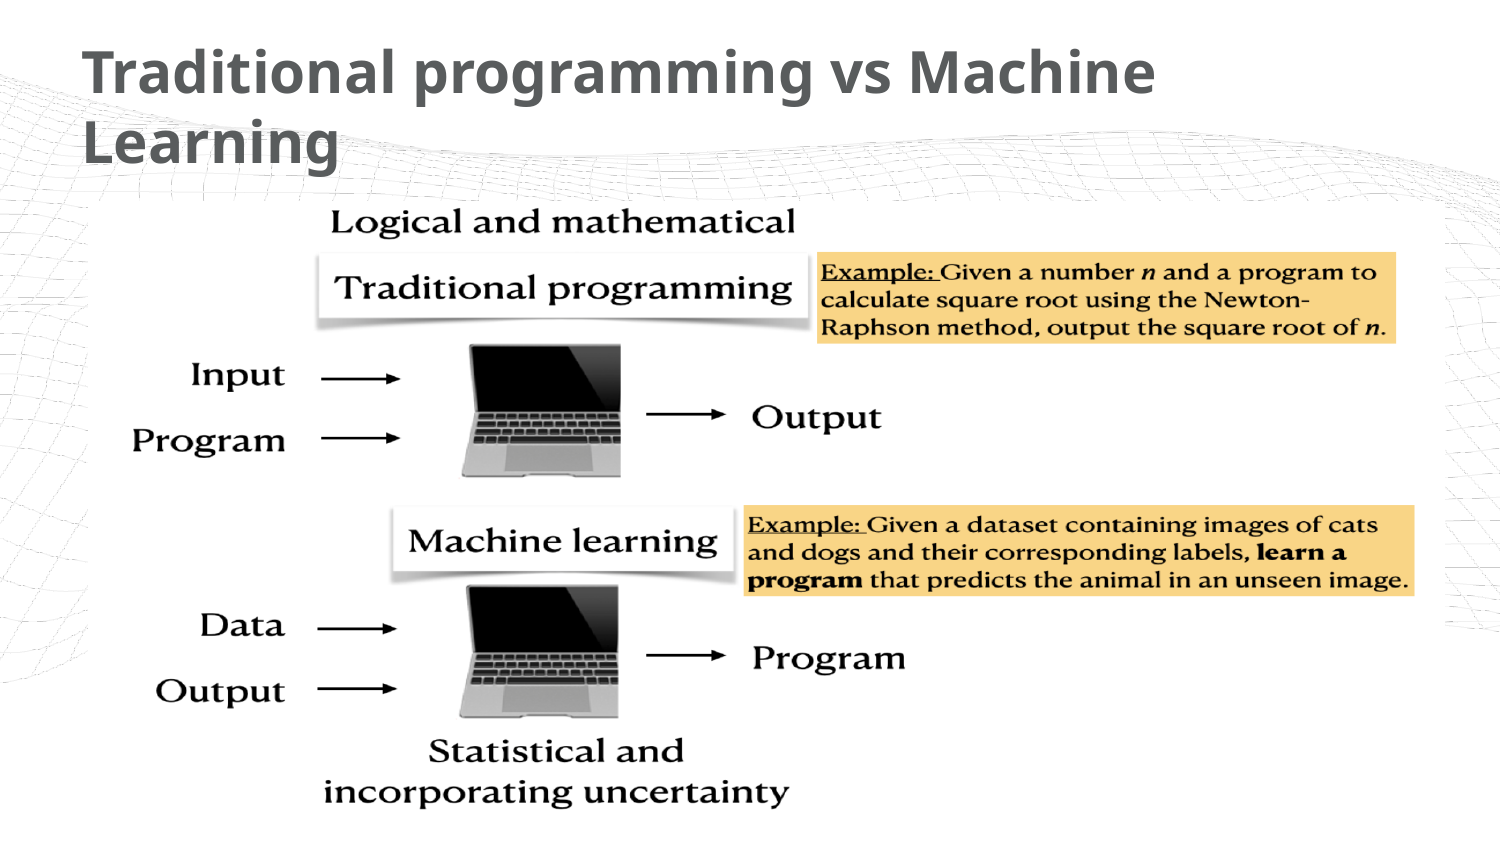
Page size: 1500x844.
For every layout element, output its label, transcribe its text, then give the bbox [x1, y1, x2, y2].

title Traditional programming vs Machine Learning [65, 19, 1445, 177]
picture [0, 0, 1500, 844]
